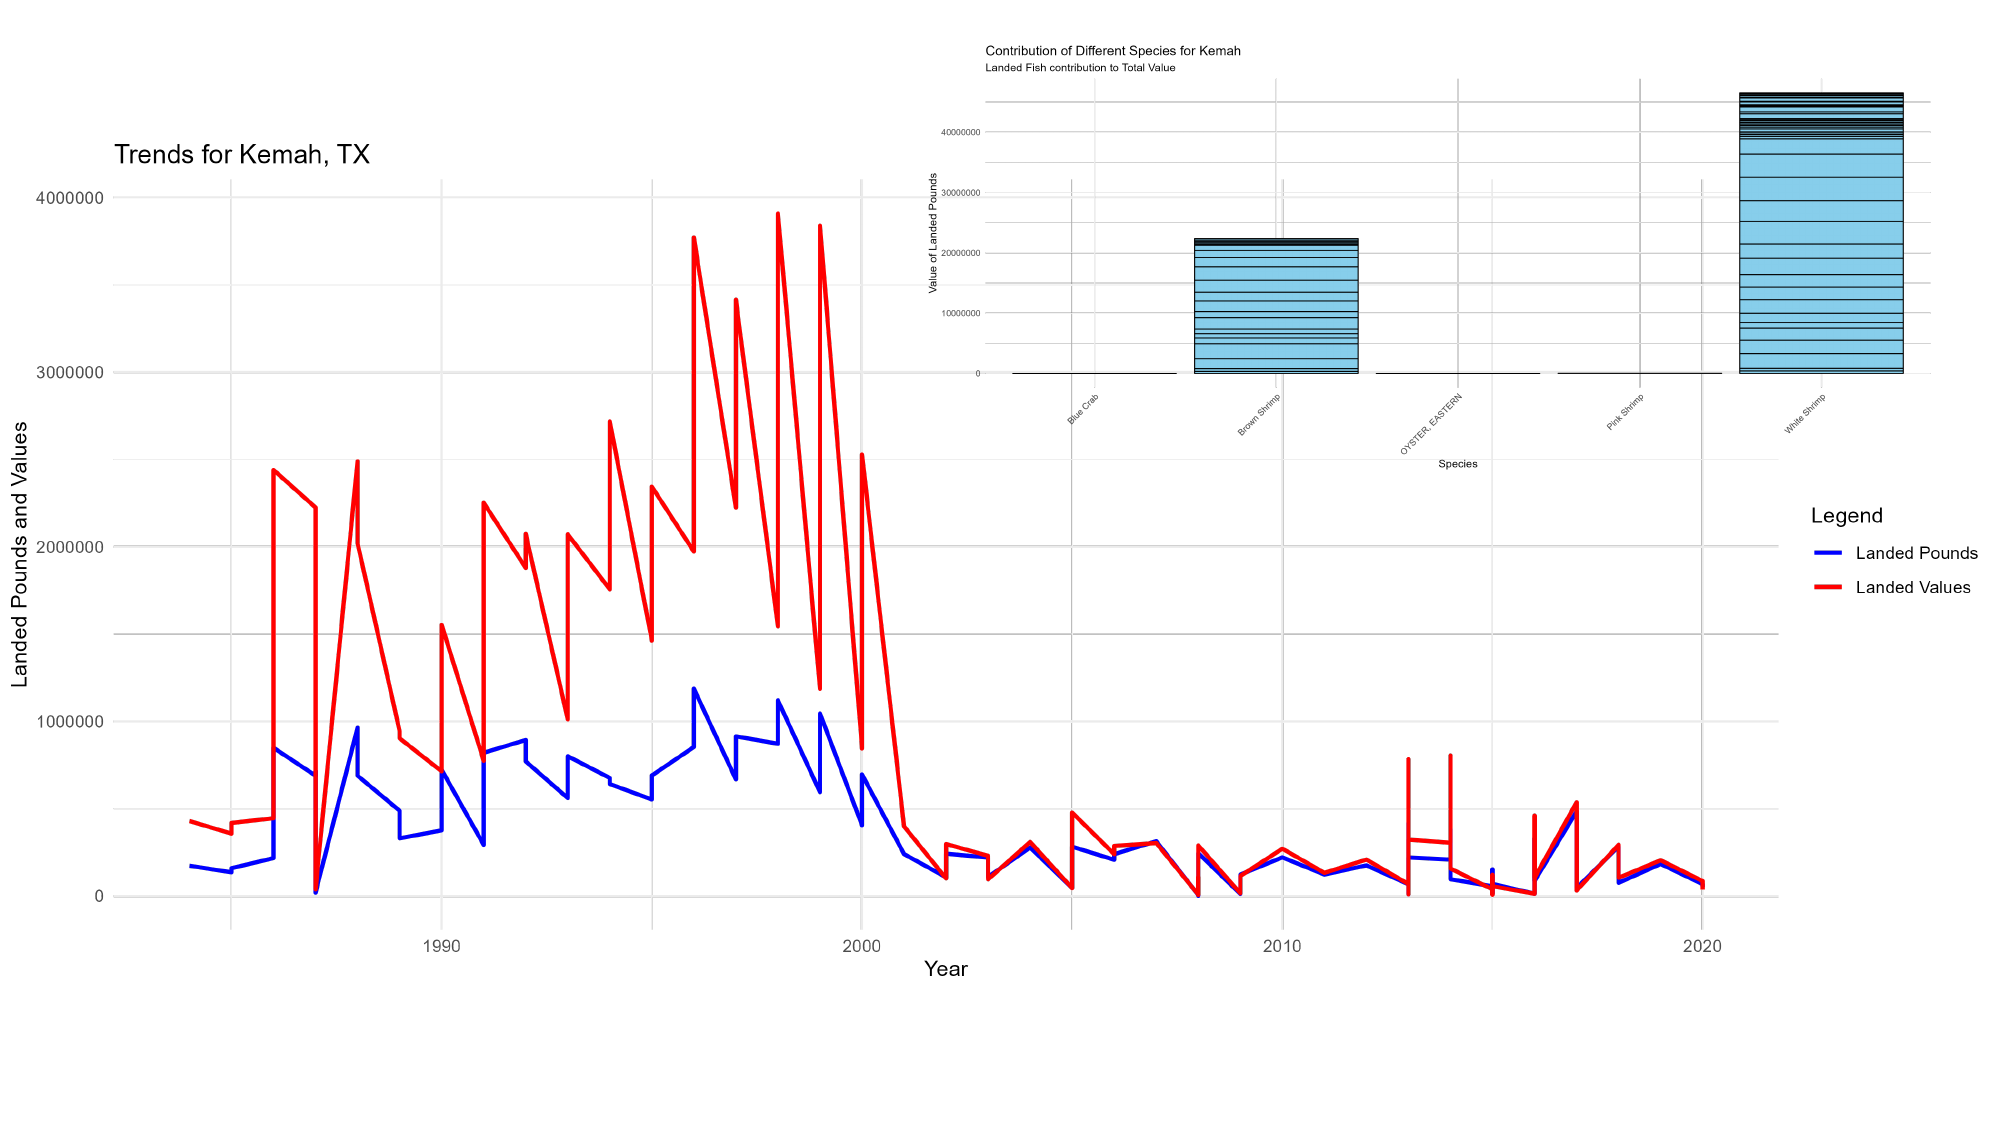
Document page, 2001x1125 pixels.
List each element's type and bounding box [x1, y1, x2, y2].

list [923, 40, 1936, 475]
picture [0, 133, 2000, 991]
